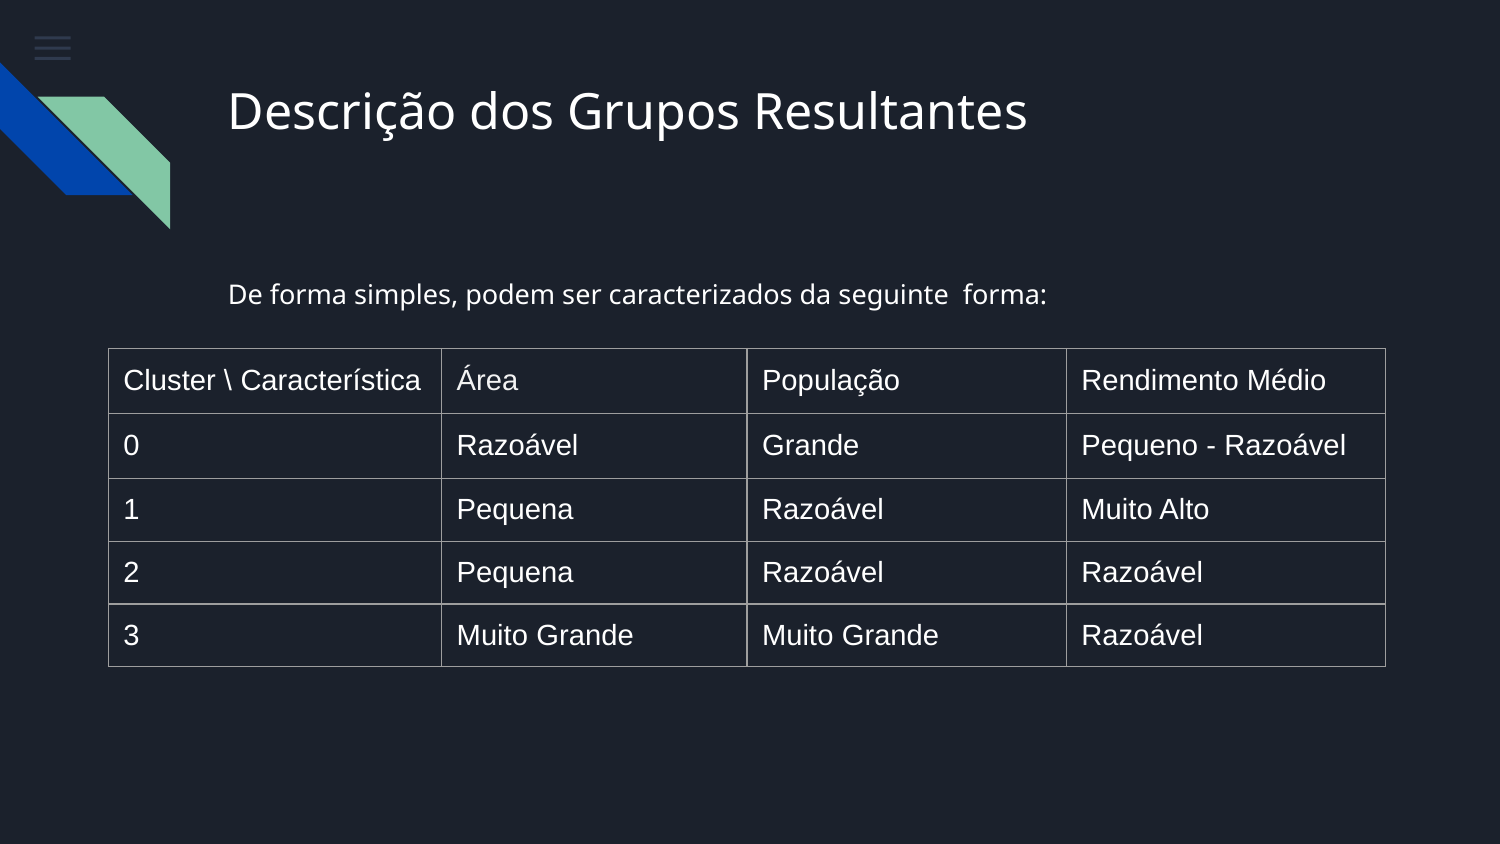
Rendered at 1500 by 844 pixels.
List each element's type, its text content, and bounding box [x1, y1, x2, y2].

table_cell Razoável [748, 479, 1066, 541]
table_cell Muito Grande [442, 605, 746, 666]
table_header Rendimento Médio [1067, 349, 1385, 413]
table_cell Razoável [1067, 542, 1385, 603]
table_cell 1 [109, 479, 441, 541]
table_cell 3 [109, 605, 441, 666]
title Descrição dos Grupos Resultantes [212, 64, 1368, 215]
table_header População [748, 349, 1066, 413]
table_cell Muito Alto [1067, 479, 1385, 541]
table_cell Pequena [442, 542, 746, 603]
table_cell Razoável [1067, 605, 1385, 666]
table_cell Muito Grande [748, 605, 1066, 666]
table_cell Razoável [442, 414, 746, 478]
table_cell Pequeno - Razoável [1067, 414, 1385, 478]
table_cell Pequena [442, 479, 746, 541]
table_cell 2 [109, 542, 441, 603]
list De forma simples, podem ser caracterizados da seguinte forma: [212, 257, 1368, 311]
table_cell Grande [748, 414, 1066, 478]
table_header Área [442, 349, 746, 413]
table_cell 0 [109, 414, 441, 478]
table_cell Razoável [748, 542, 1066, 603]
table_header Cluster \ Característica [109, 349, 441, 413]
